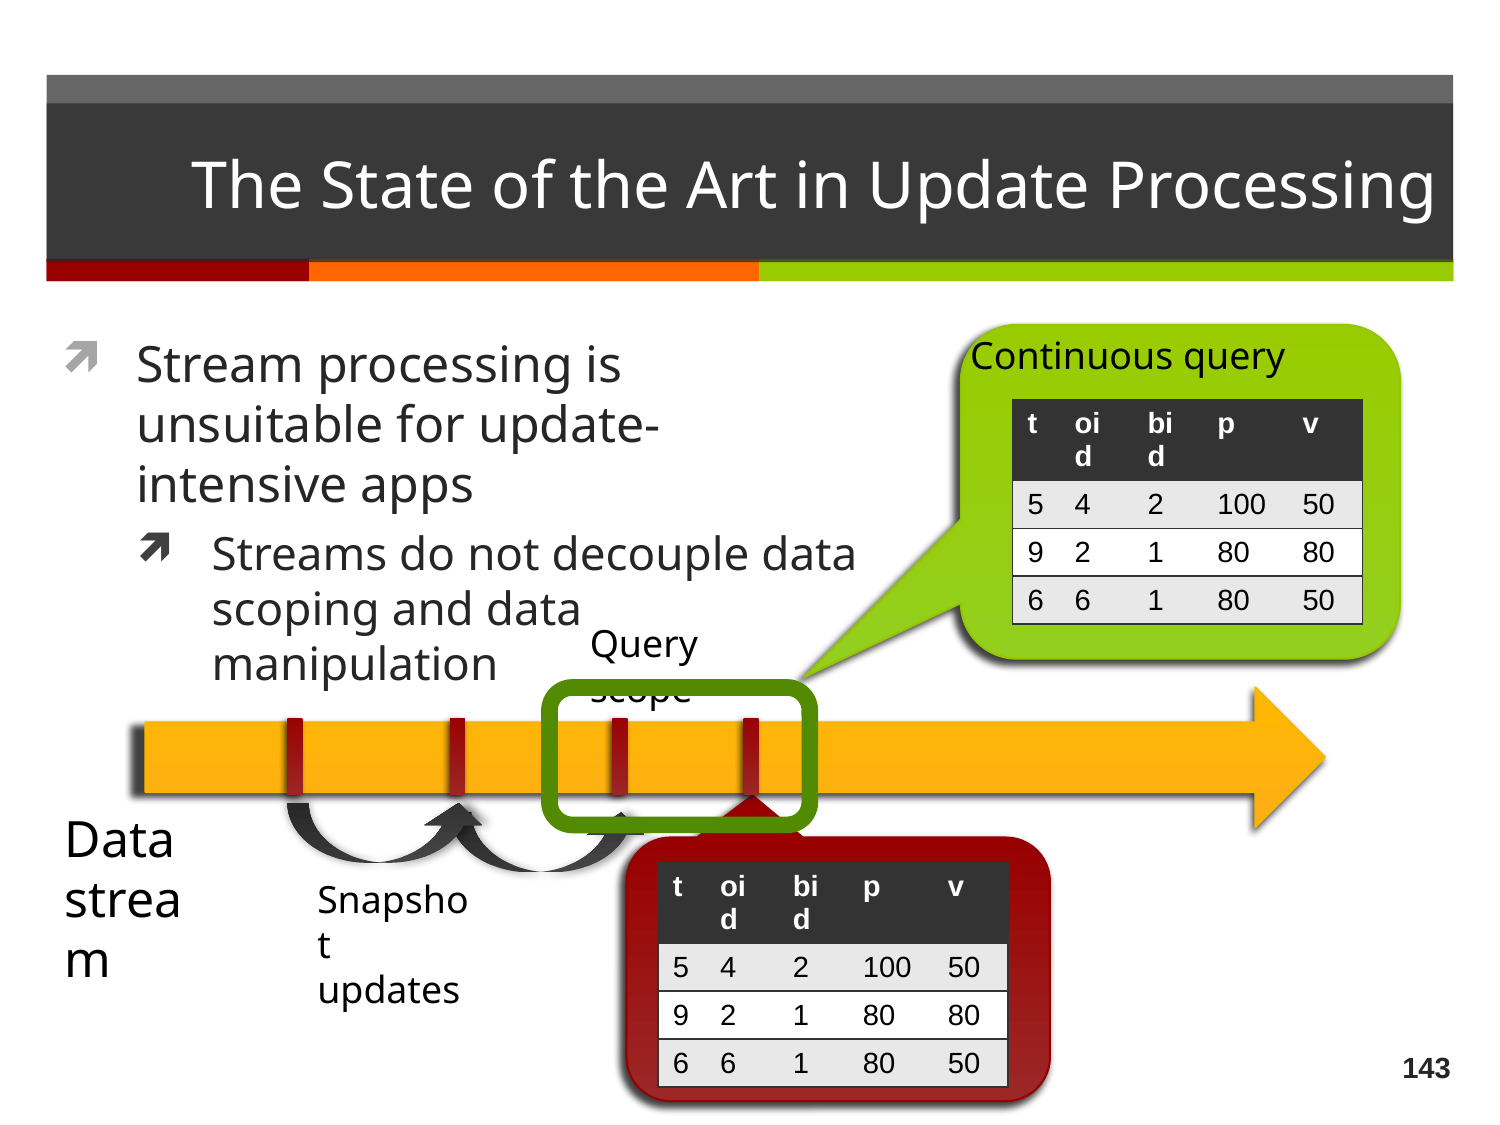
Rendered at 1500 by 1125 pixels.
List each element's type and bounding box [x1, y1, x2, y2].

table_header [1013, 401, 1362, 480]
text_box [50, 799, 225, 995]
table_cell [659, 992, 1007, 1038]
table_cell [1013, 481, 1362, 528]
text_box [881, 686, 1326, 828]
title [46, 103, 1454, 263]
text_box [287, 612, 1051, 1103]
text_box [449, 717, 466, 796]
table_header [659, 864, 1007, 943]
table_cell [1013, 529, 1362, 575]
text_box [881, 323, 1402, 660]
list [46, 324, 881, 826]
table_cell [1013, 577, 1362, 623]
table_cell [659, 1040, 1007, 1086]
text_box [302, 868, 488, 1019]
table_cell [659, 944, 1007, 990]
text_box [286, 717, 304, 796]
